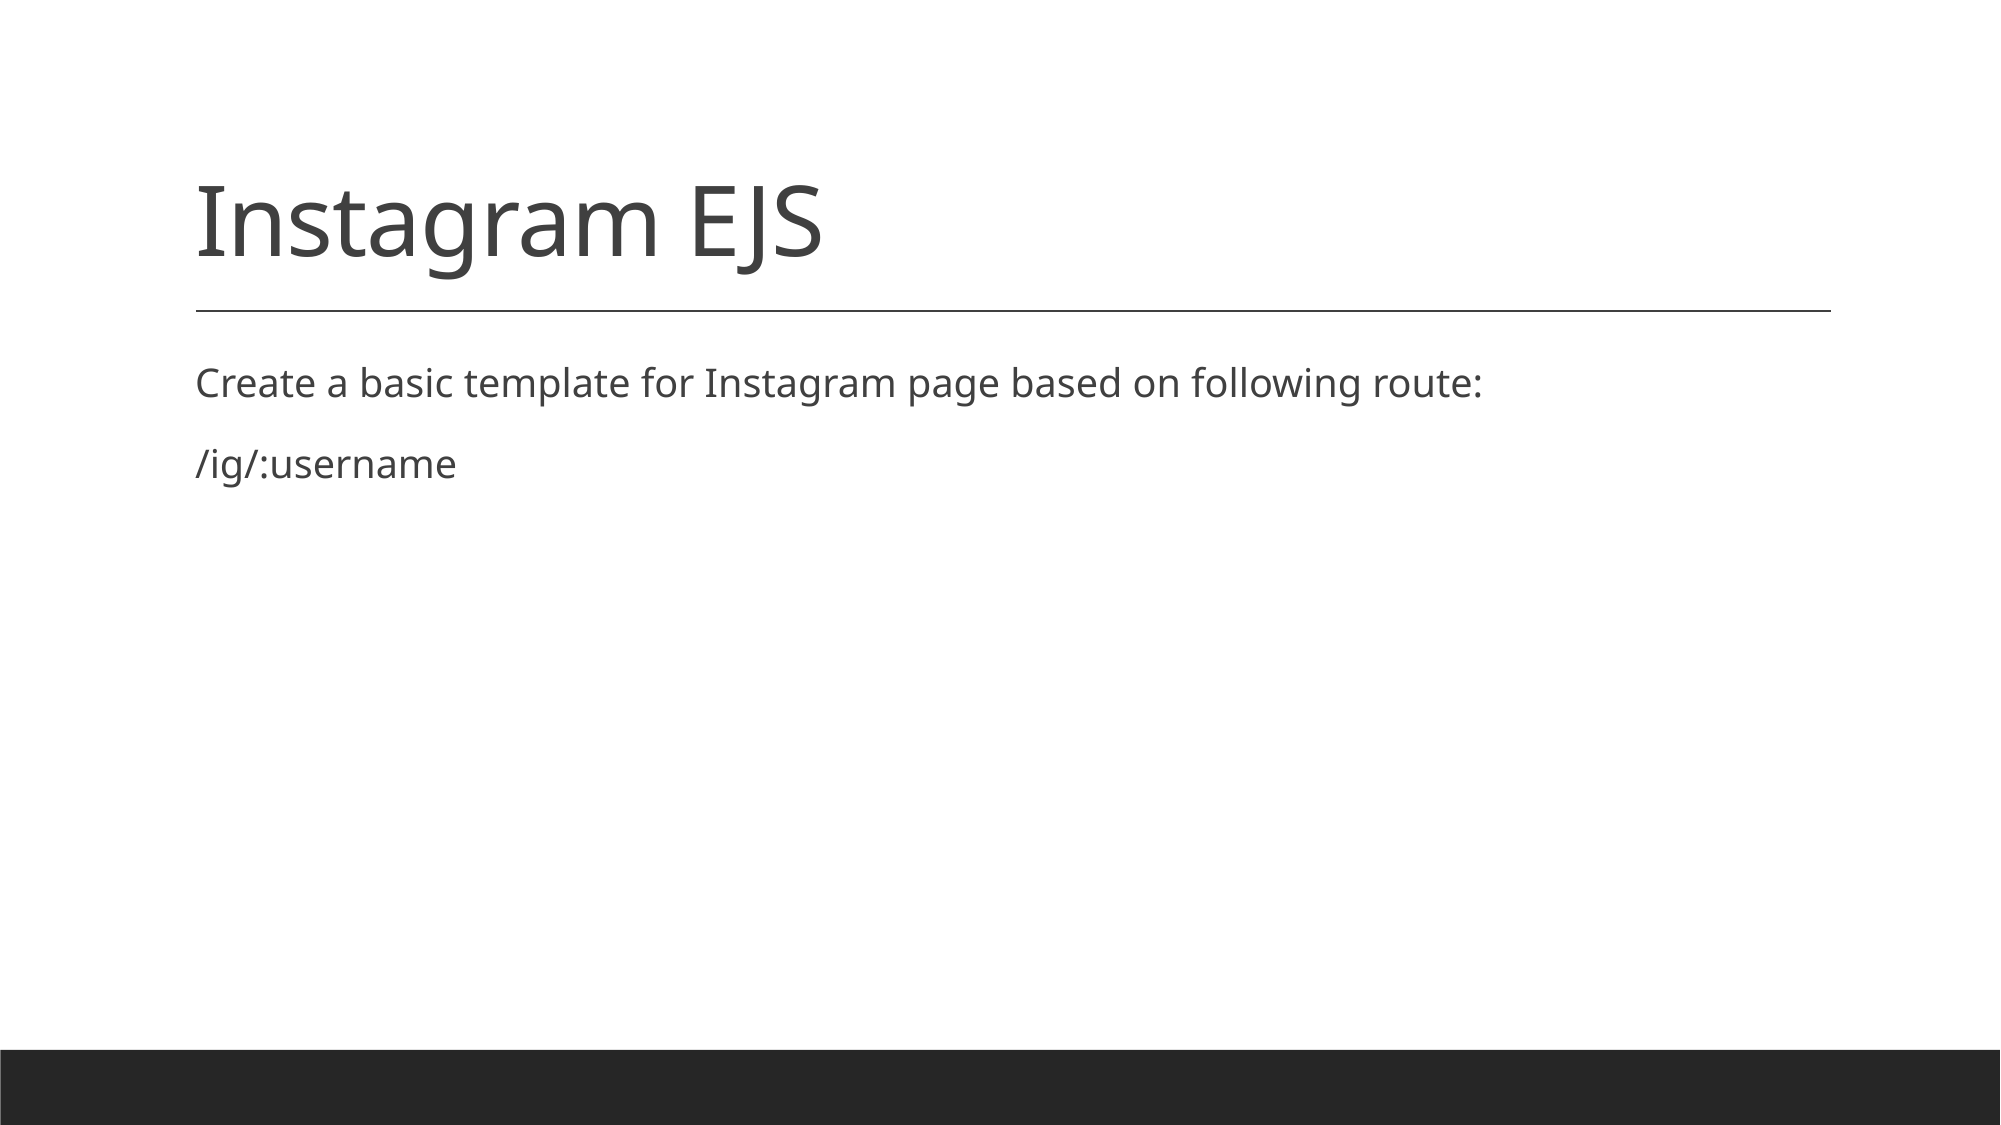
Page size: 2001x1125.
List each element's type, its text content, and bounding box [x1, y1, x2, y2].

title Instagram EJS [180, 47, 1830, 285]
list Create a basic template for Instagram page based on following route: /ig/:username [180, 345, 1830, 963]
